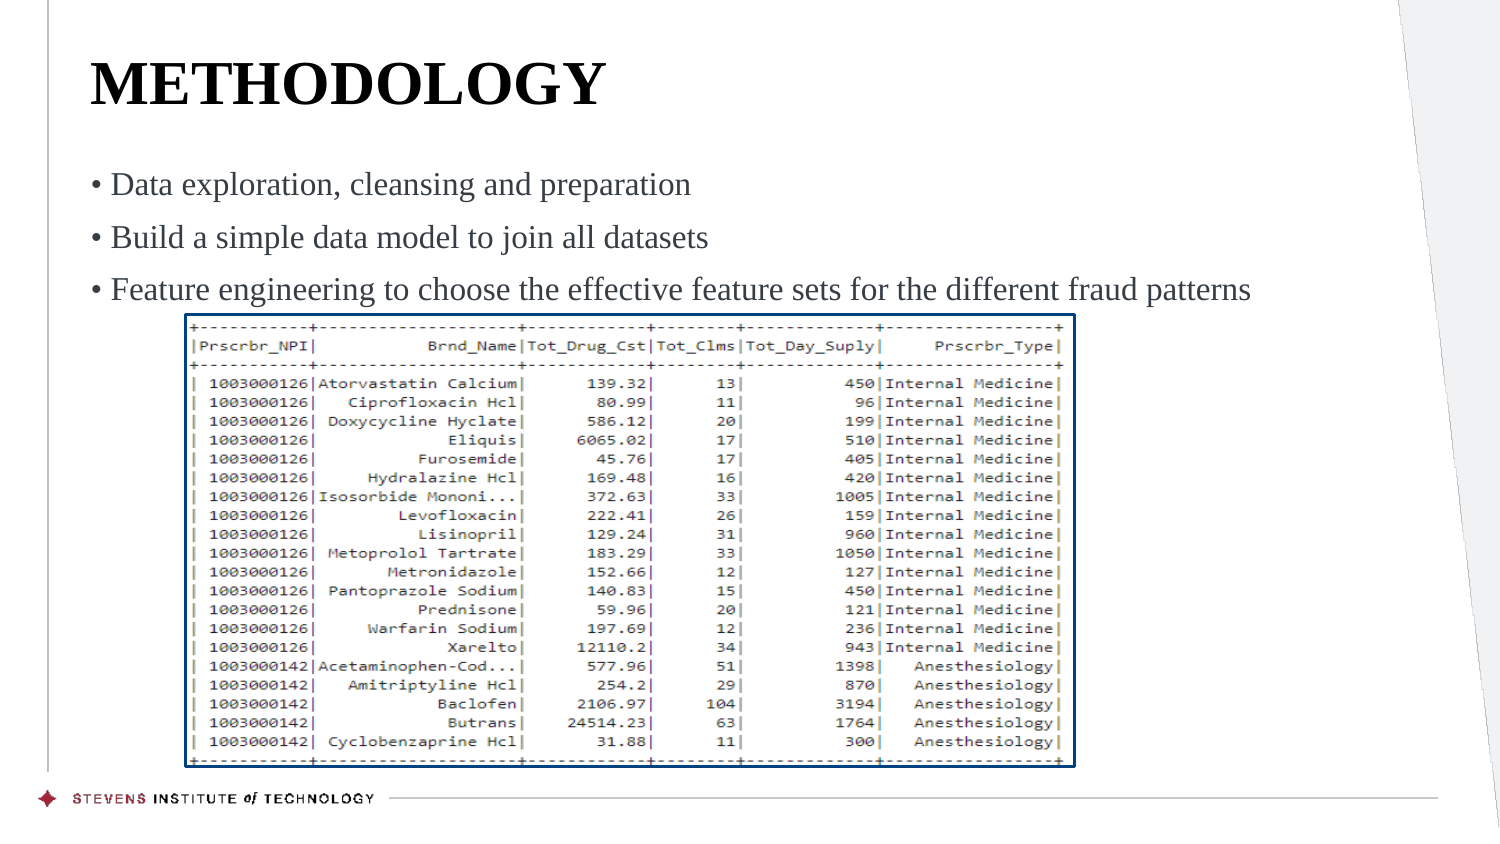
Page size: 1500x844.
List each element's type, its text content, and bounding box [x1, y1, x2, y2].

picture [0, 0, 1500, 844]
list • Data exploration, cleansing and preparation • Build a simple data model to join all datasets • Feature engineering to choose the effective feature sets for the different fraud patterns [79, 105, 1292, 316]
title METHODOLOGY [79, 44, 1397, 208]
